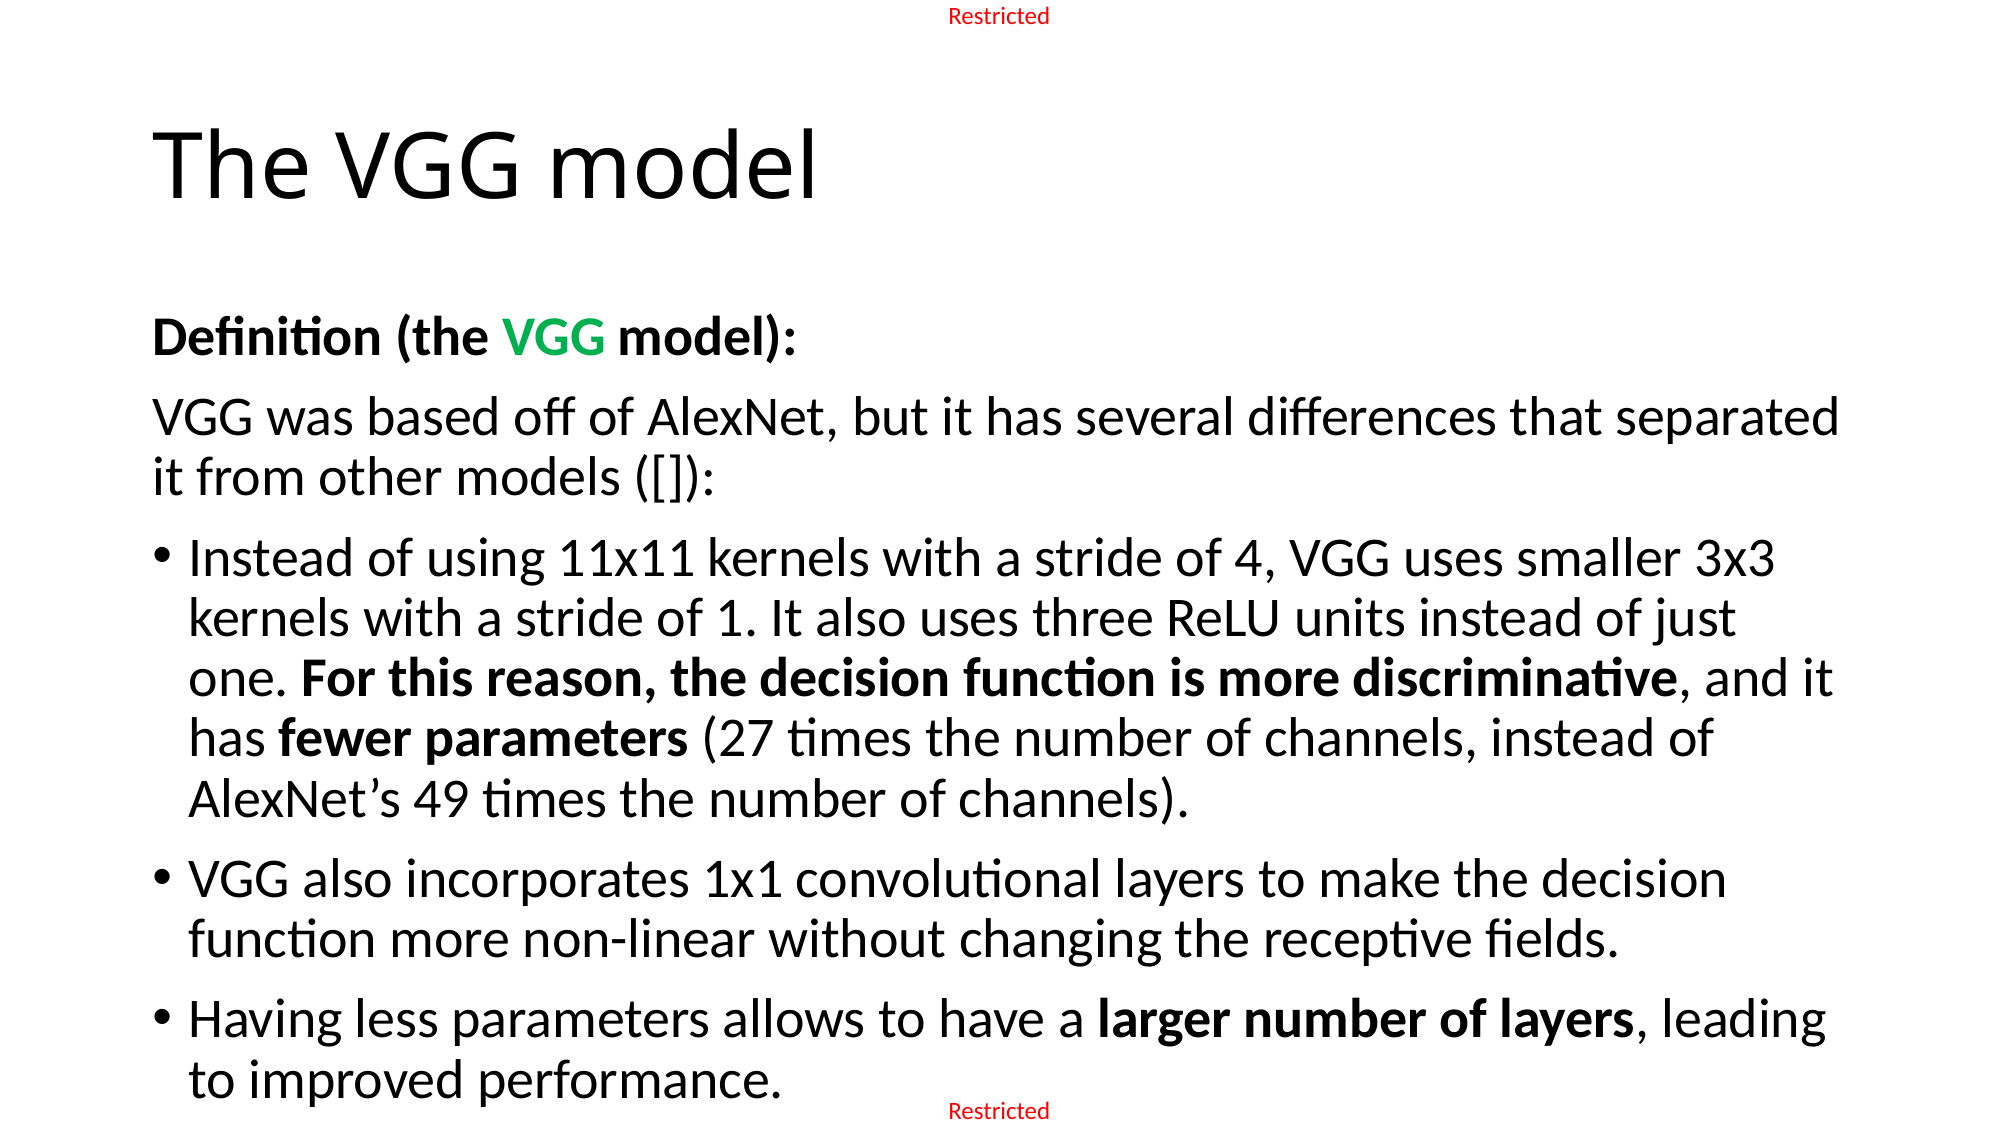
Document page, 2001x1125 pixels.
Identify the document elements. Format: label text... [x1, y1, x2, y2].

title The VGG model [137, 59, 1863, 278]
list Definition (the VGG model): VGG was based off of AlexNet, but it has several differences that separated it from other models ([]): Instead of using 11x11 kernels with a stride of 4, VGG uses smaller 3x3 kernels with a stride of 1. It also uses three ReLU units instead of just one. For this reason, the decision function is more discriminative, and it has fewer parameters (27 times the number of channels, instead of AlexNet’s 49 times the number of channels). VGG also incorporates 1x1 convolutional layers to make the decision function more non-linear without changing the receptive fields. Having less parameters allows to have a larger number of layers, leading to improved performance. [137, 299, 1863, 1125]
